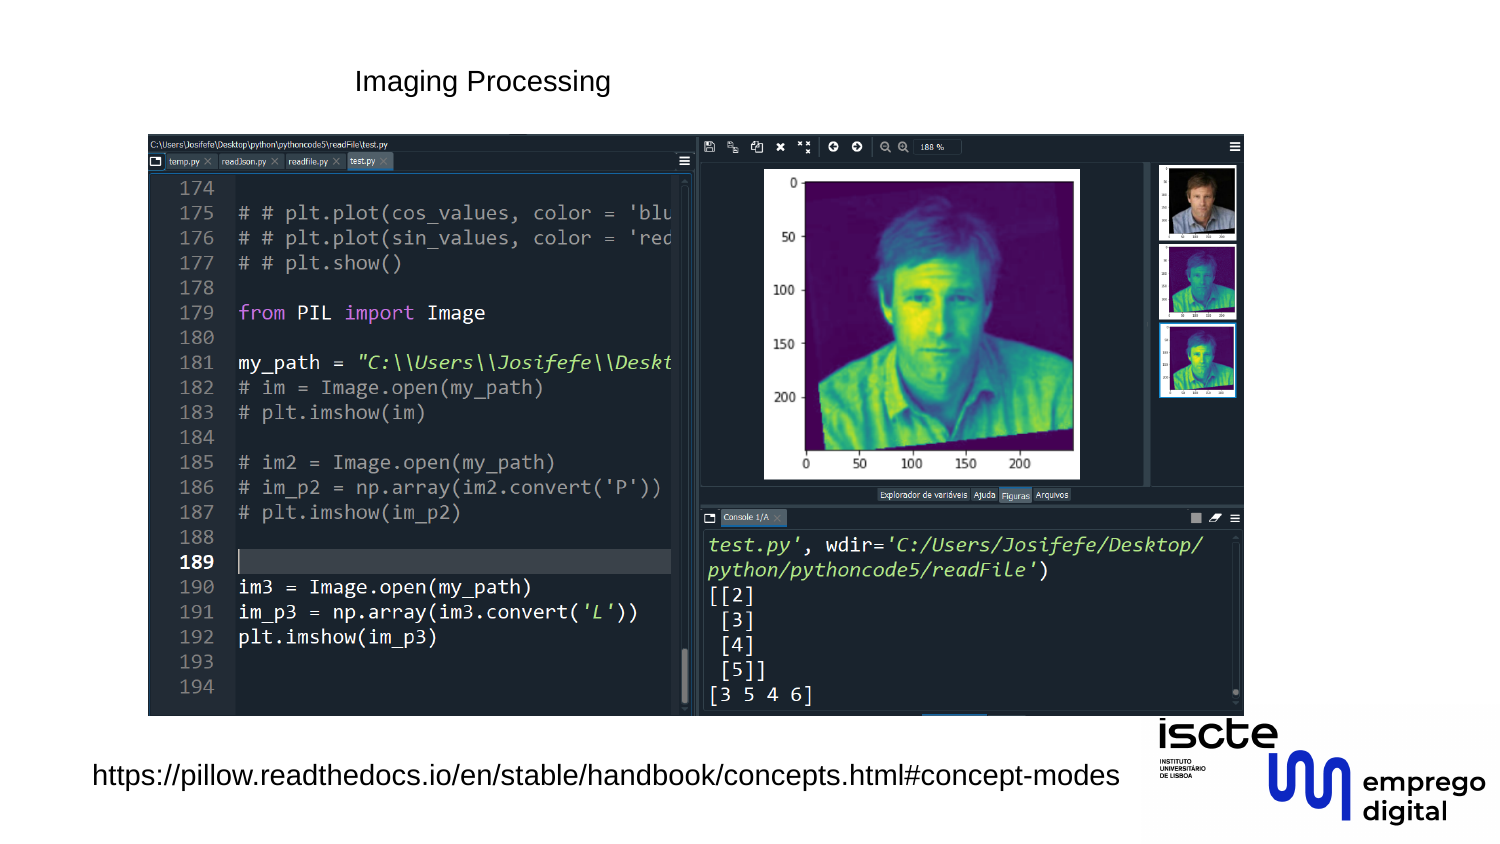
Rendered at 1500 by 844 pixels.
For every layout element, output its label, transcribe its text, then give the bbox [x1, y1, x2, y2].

text_box https://pillow.readthedocs.io/en/stable/handbook/concepts.html#concept-modes [77, 749, 1136, 799]
text_box Imaging Processing [339, 55, 715, 105]
picture [148, 134, 1500, 844]
